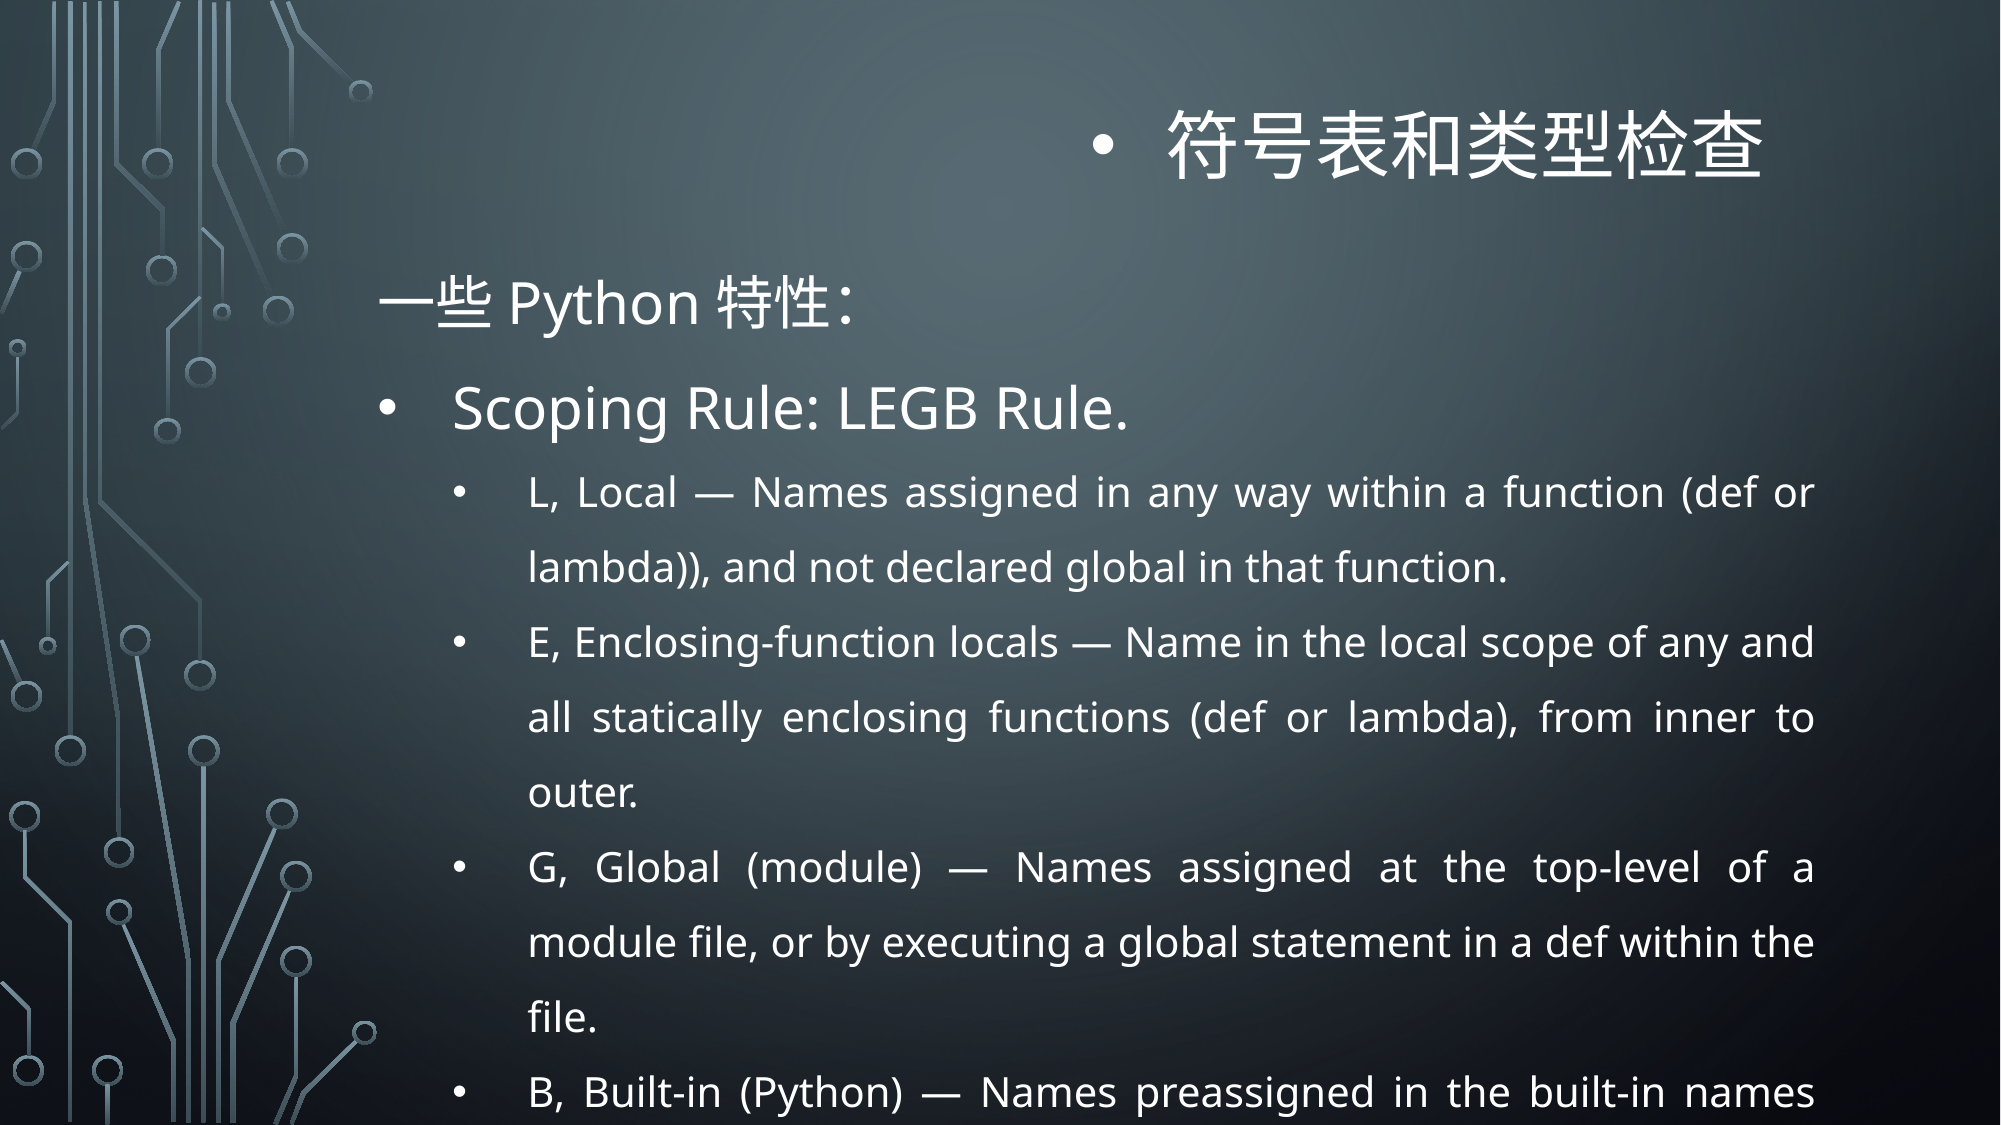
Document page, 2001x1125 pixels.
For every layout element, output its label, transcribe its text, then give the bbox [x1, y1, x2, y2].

text_box 符号表和类型检查 [1075, 45, 1832, 196]
text_box 一些Python特性： Scoping Rule: LEGB Rule. L, Local — Names assigned in any way within a function (def or lambda)), and not declared global in that function. E, Enclosing-function locals — Name in the local scope of any and all statically enclosing functions (def or lambda), from inner to outer. G, Global (module) — Names assigned at the top-level of a module file, or by executing a global statement in a def within the file. B, Built-in (Python) — Names preassigned in the built-in names module : open, range, SyntaxError, ... Object [362, 223, 1832, 1125]
